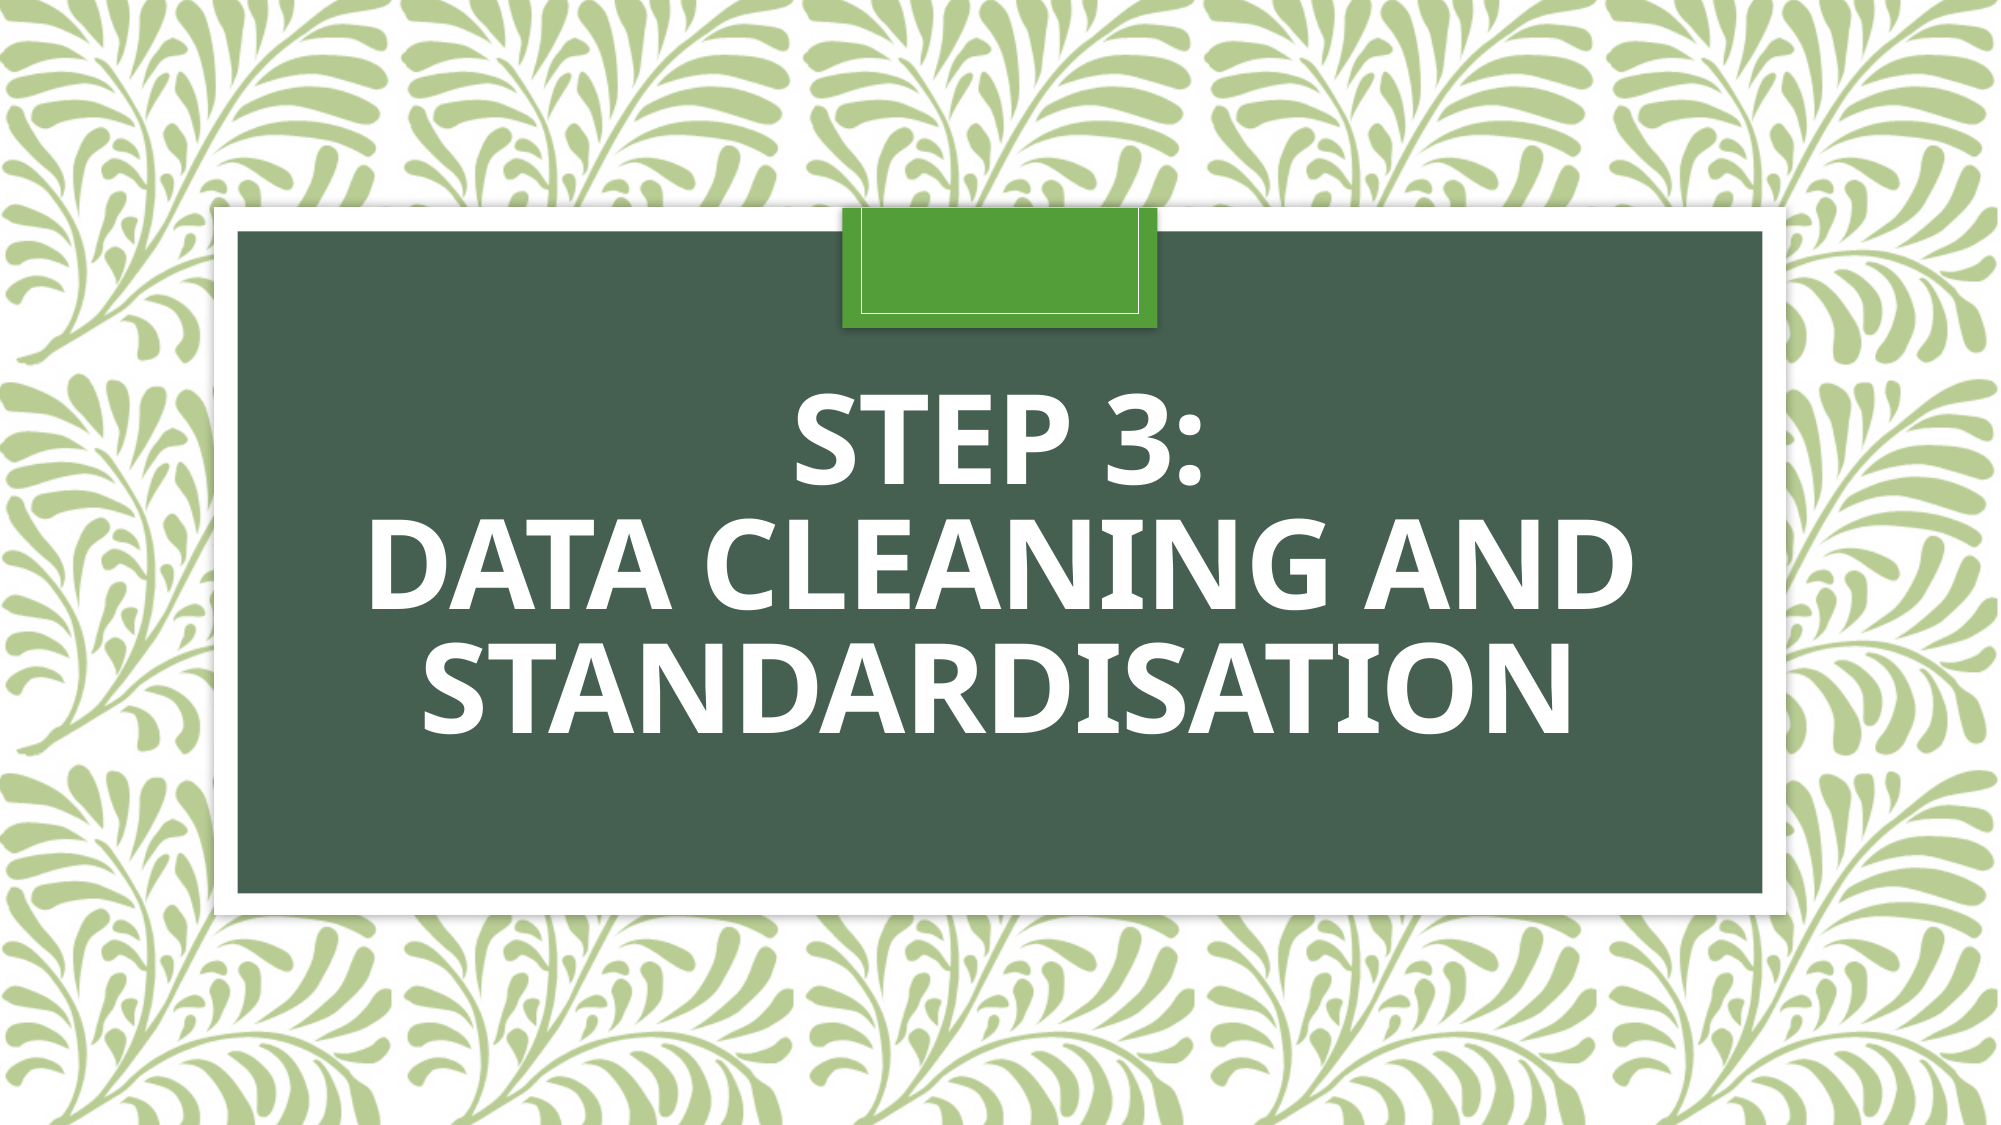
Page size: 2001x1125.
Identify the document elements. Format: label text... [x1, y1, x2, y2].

title Step 3: data cleaning and standardisation [256, 301, 1744, 843]
